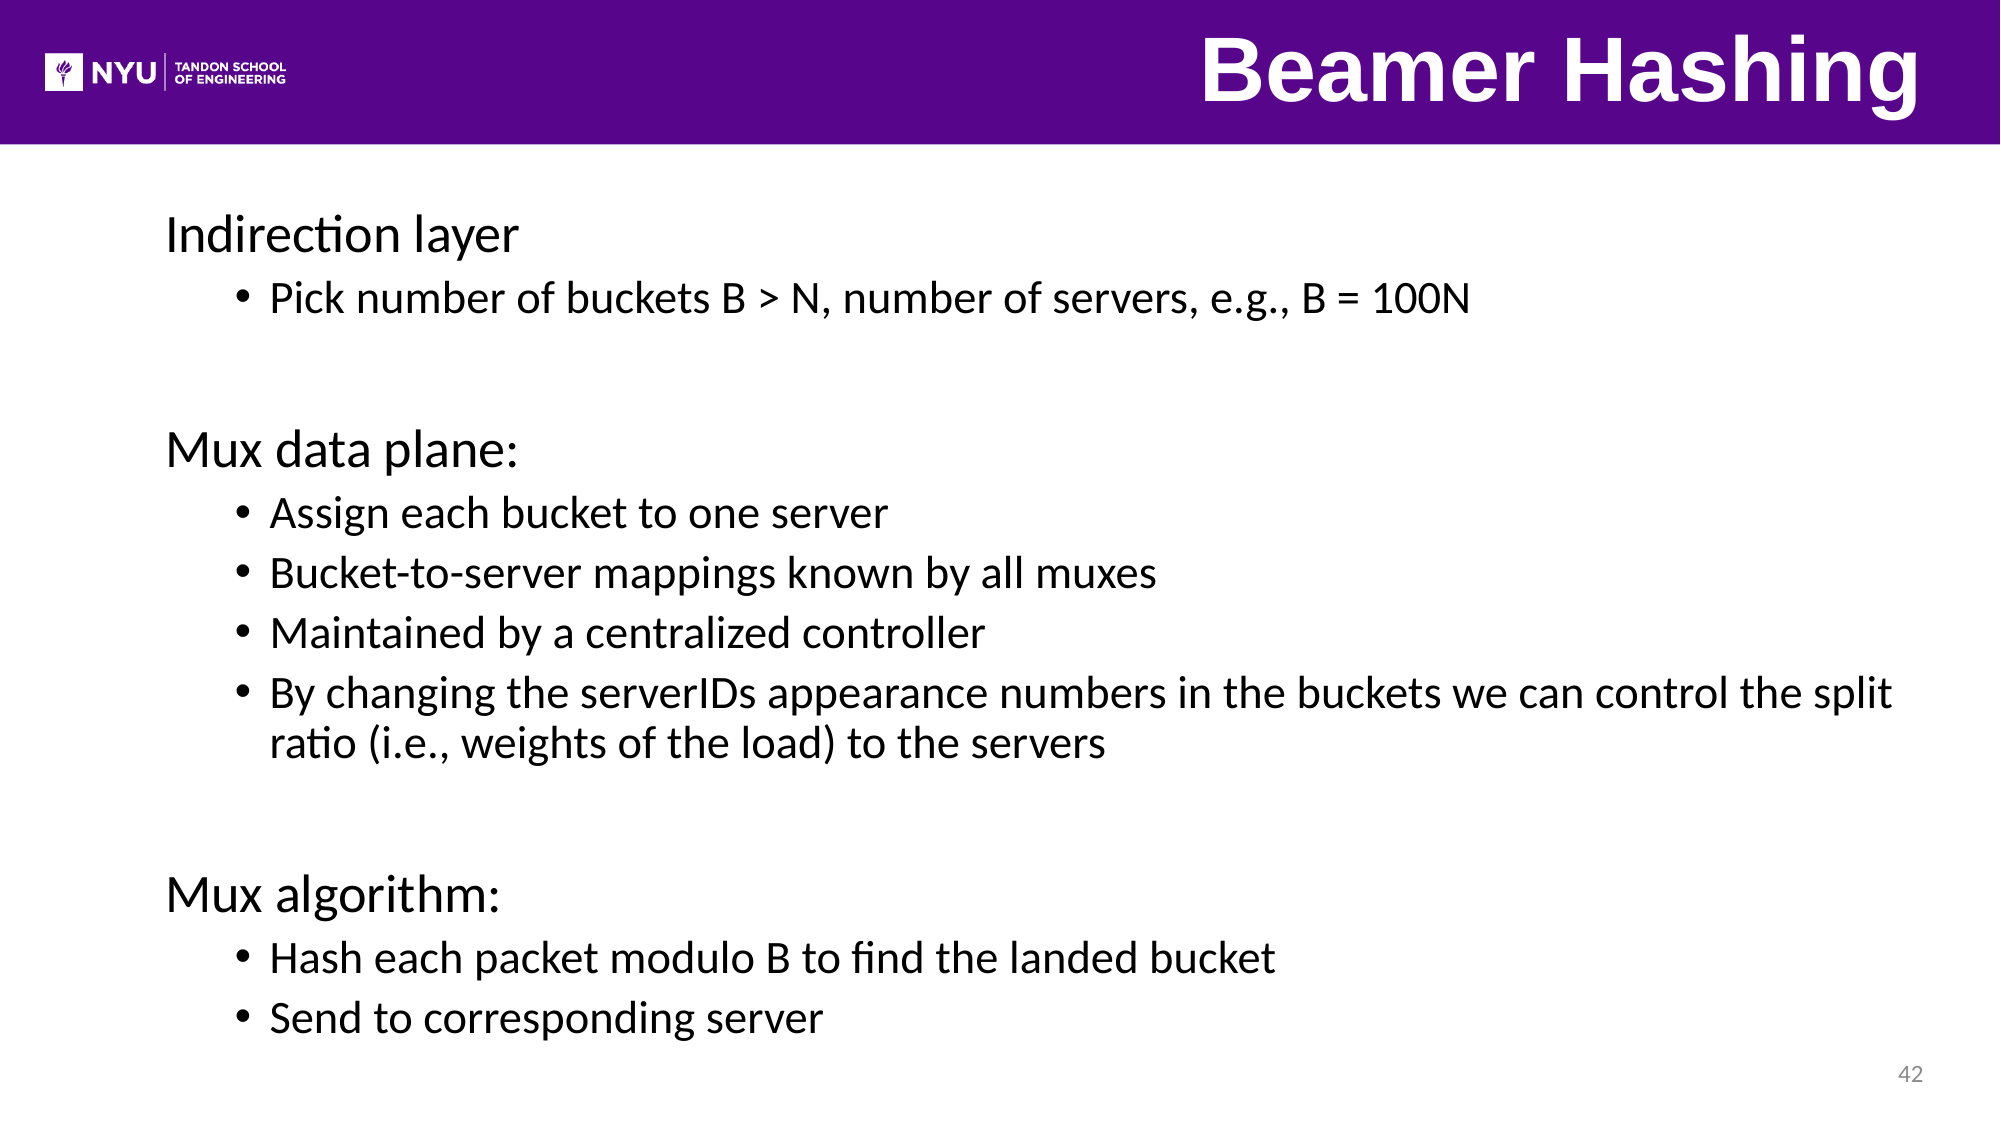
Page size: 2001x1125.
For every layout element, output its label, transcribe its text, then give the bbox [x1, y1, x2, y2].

title Beamer Hashing [290, 12, 1939, 132]
list Indirection layer Pick number of buckets B > N, number of servers, e.g., B = 100N Mux data plane: Assign each bucket to one server Bucket-to-server mappings known by all muxes Maintained by a centralized controller By changing the serverIDs appearance numbers in the buckets we can control the split ratio (i.e., weights of the load) to the servers Mux algorithm: Hash each packet modulo B to find the landed bucket Send to corresponding server [150, 197, 1939, 1060]
slide_number 42 [1488, 1042, 1939, 1103]
picture [45, 53, 286, 91]
